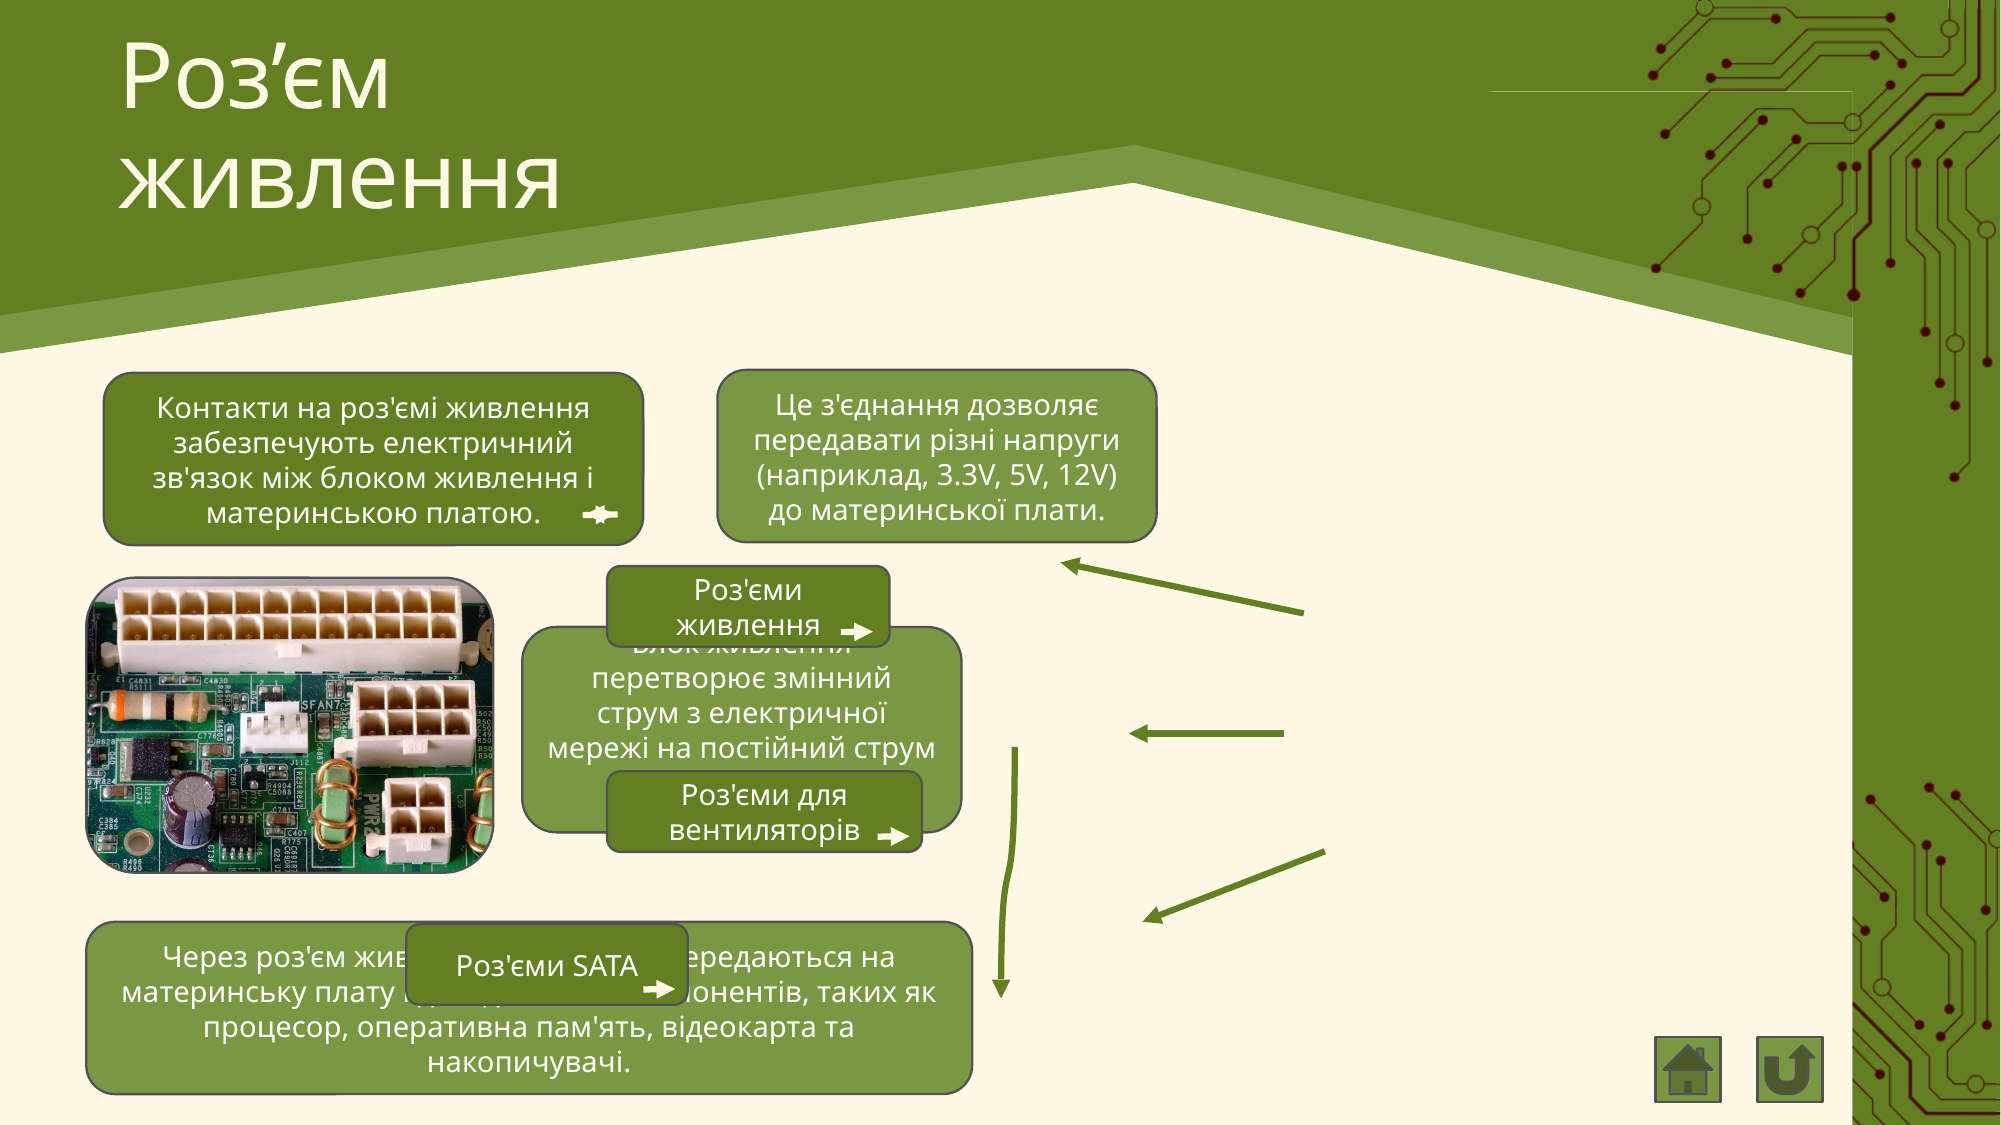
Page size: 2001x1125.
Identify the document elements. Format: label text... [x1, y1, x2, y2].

title Роз’єм живлення [103, 0, 811, 236]
text_box Контакти на роз'ємі живлення забезпечують електричний зв'язок між блоком живлення і материнською платою. [102, 371, 645, 547]
picture [1428, 1, 2001, 1125]
text_box Це з'єднання дозволяє передавати різні напруги (наприклад, 3.3V, 5V, 12V) до материнської плати. [716, 368, 1158, 544]
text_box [1060, 562, 1305, 614]
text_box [1000, 746, 1015, 999]
text_box Роз'єми живлення [605, 564, 891, 648]
text_box Блок живлення перетворює змінний струм з електричної мережі на постійний струм з різними рівнями напруги. [521, 625, 963, 834]
text_box Через роз'єм живлення ці напруги передаються на материнську плату і далі до інших компонентів, таких як процесор, оперативна пам'ять, відеокарта та накопичувачі. [85, 920, 974, 1096]
text_box Роз'єми для вентиляторів [605, 770, 924, 854]
text_box Роз'єми SATA [405, 922, 689, 1006]
text_box [85, 576, 495, 874]
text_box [1142, 851, 1326, 922]
